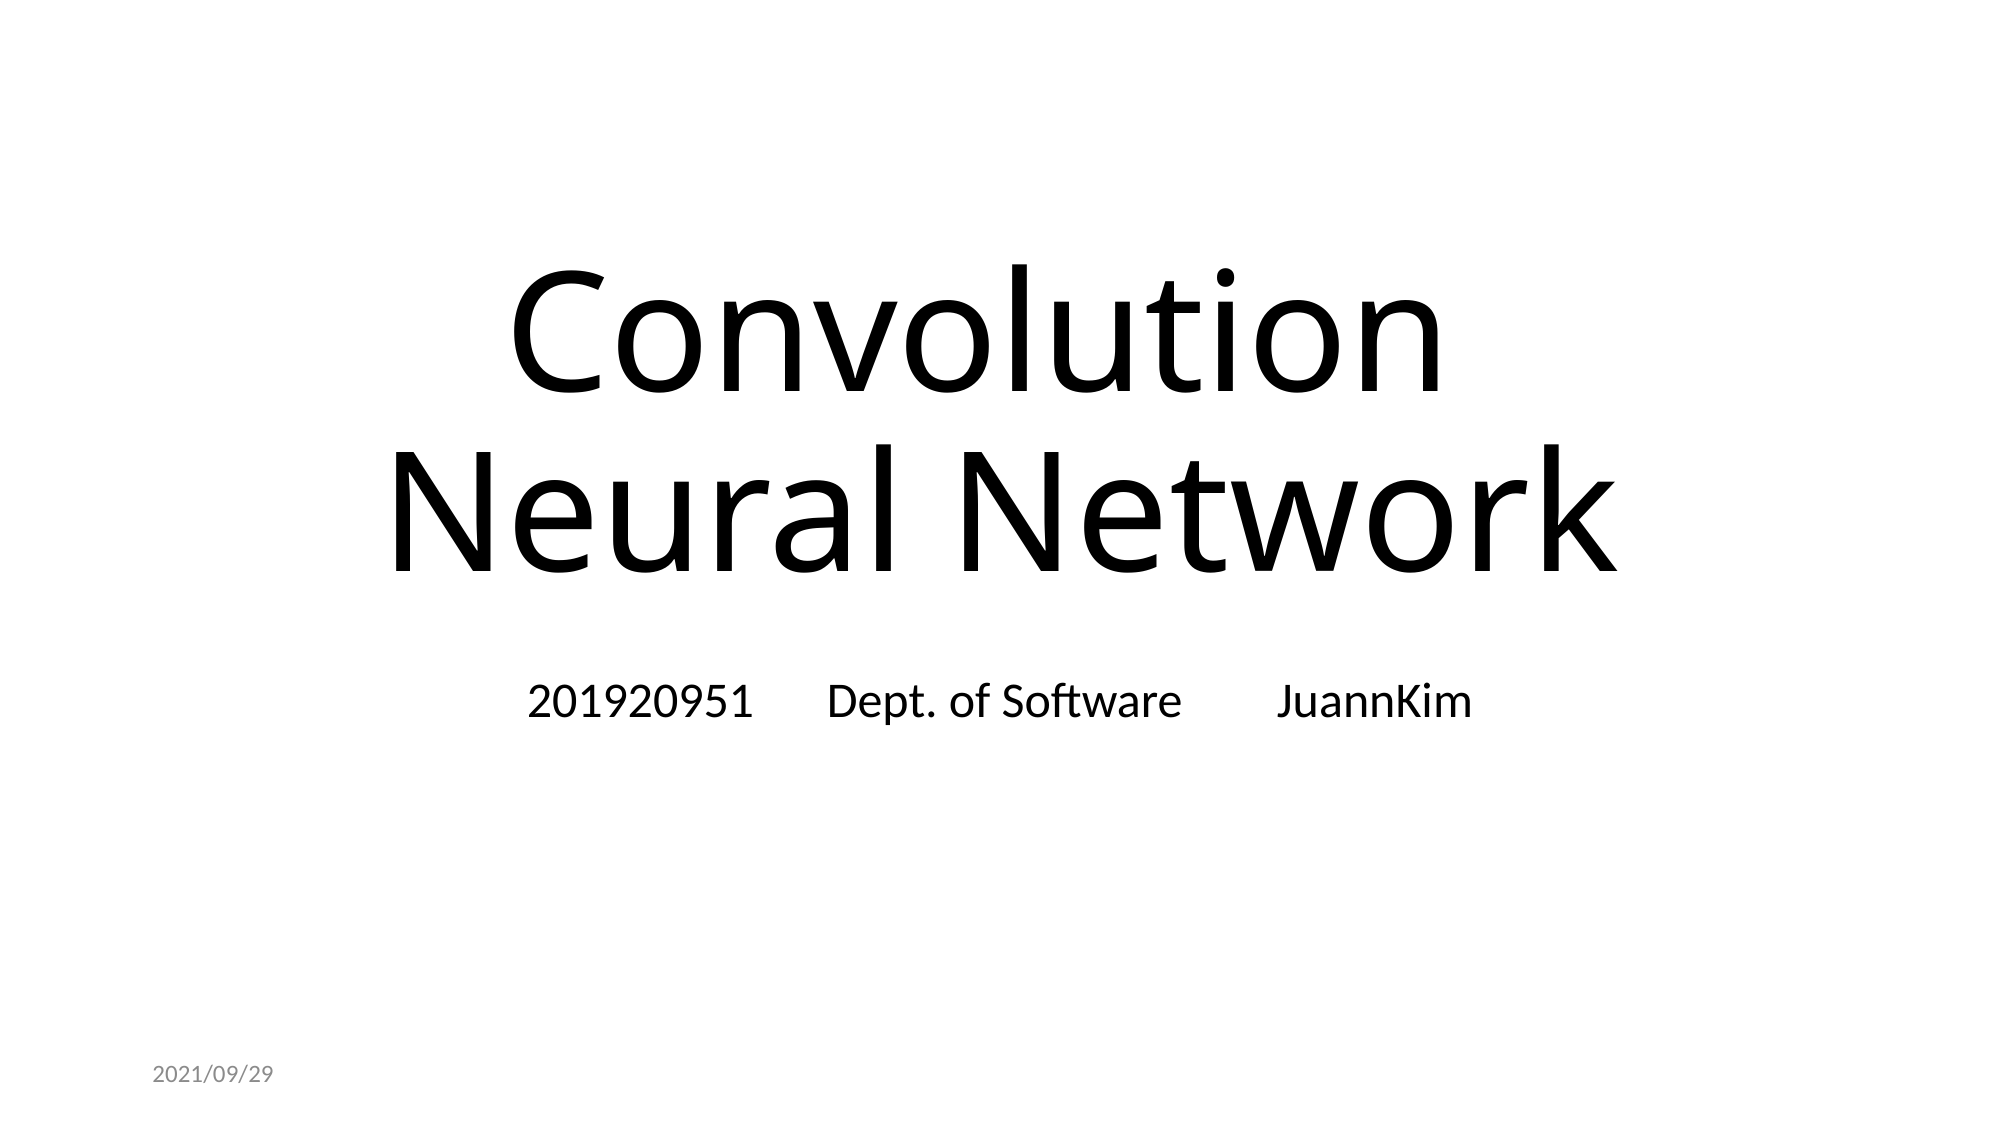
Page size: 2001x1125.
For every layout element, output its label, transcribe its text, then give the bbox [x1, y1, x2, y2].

title Convolution Neural Network [10, 222, 1990, 615]
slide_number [137, 1042, 588, 1103]
subtitle 201920951 Dept. of Software JuannKim [249, 666, 1750, 939]
